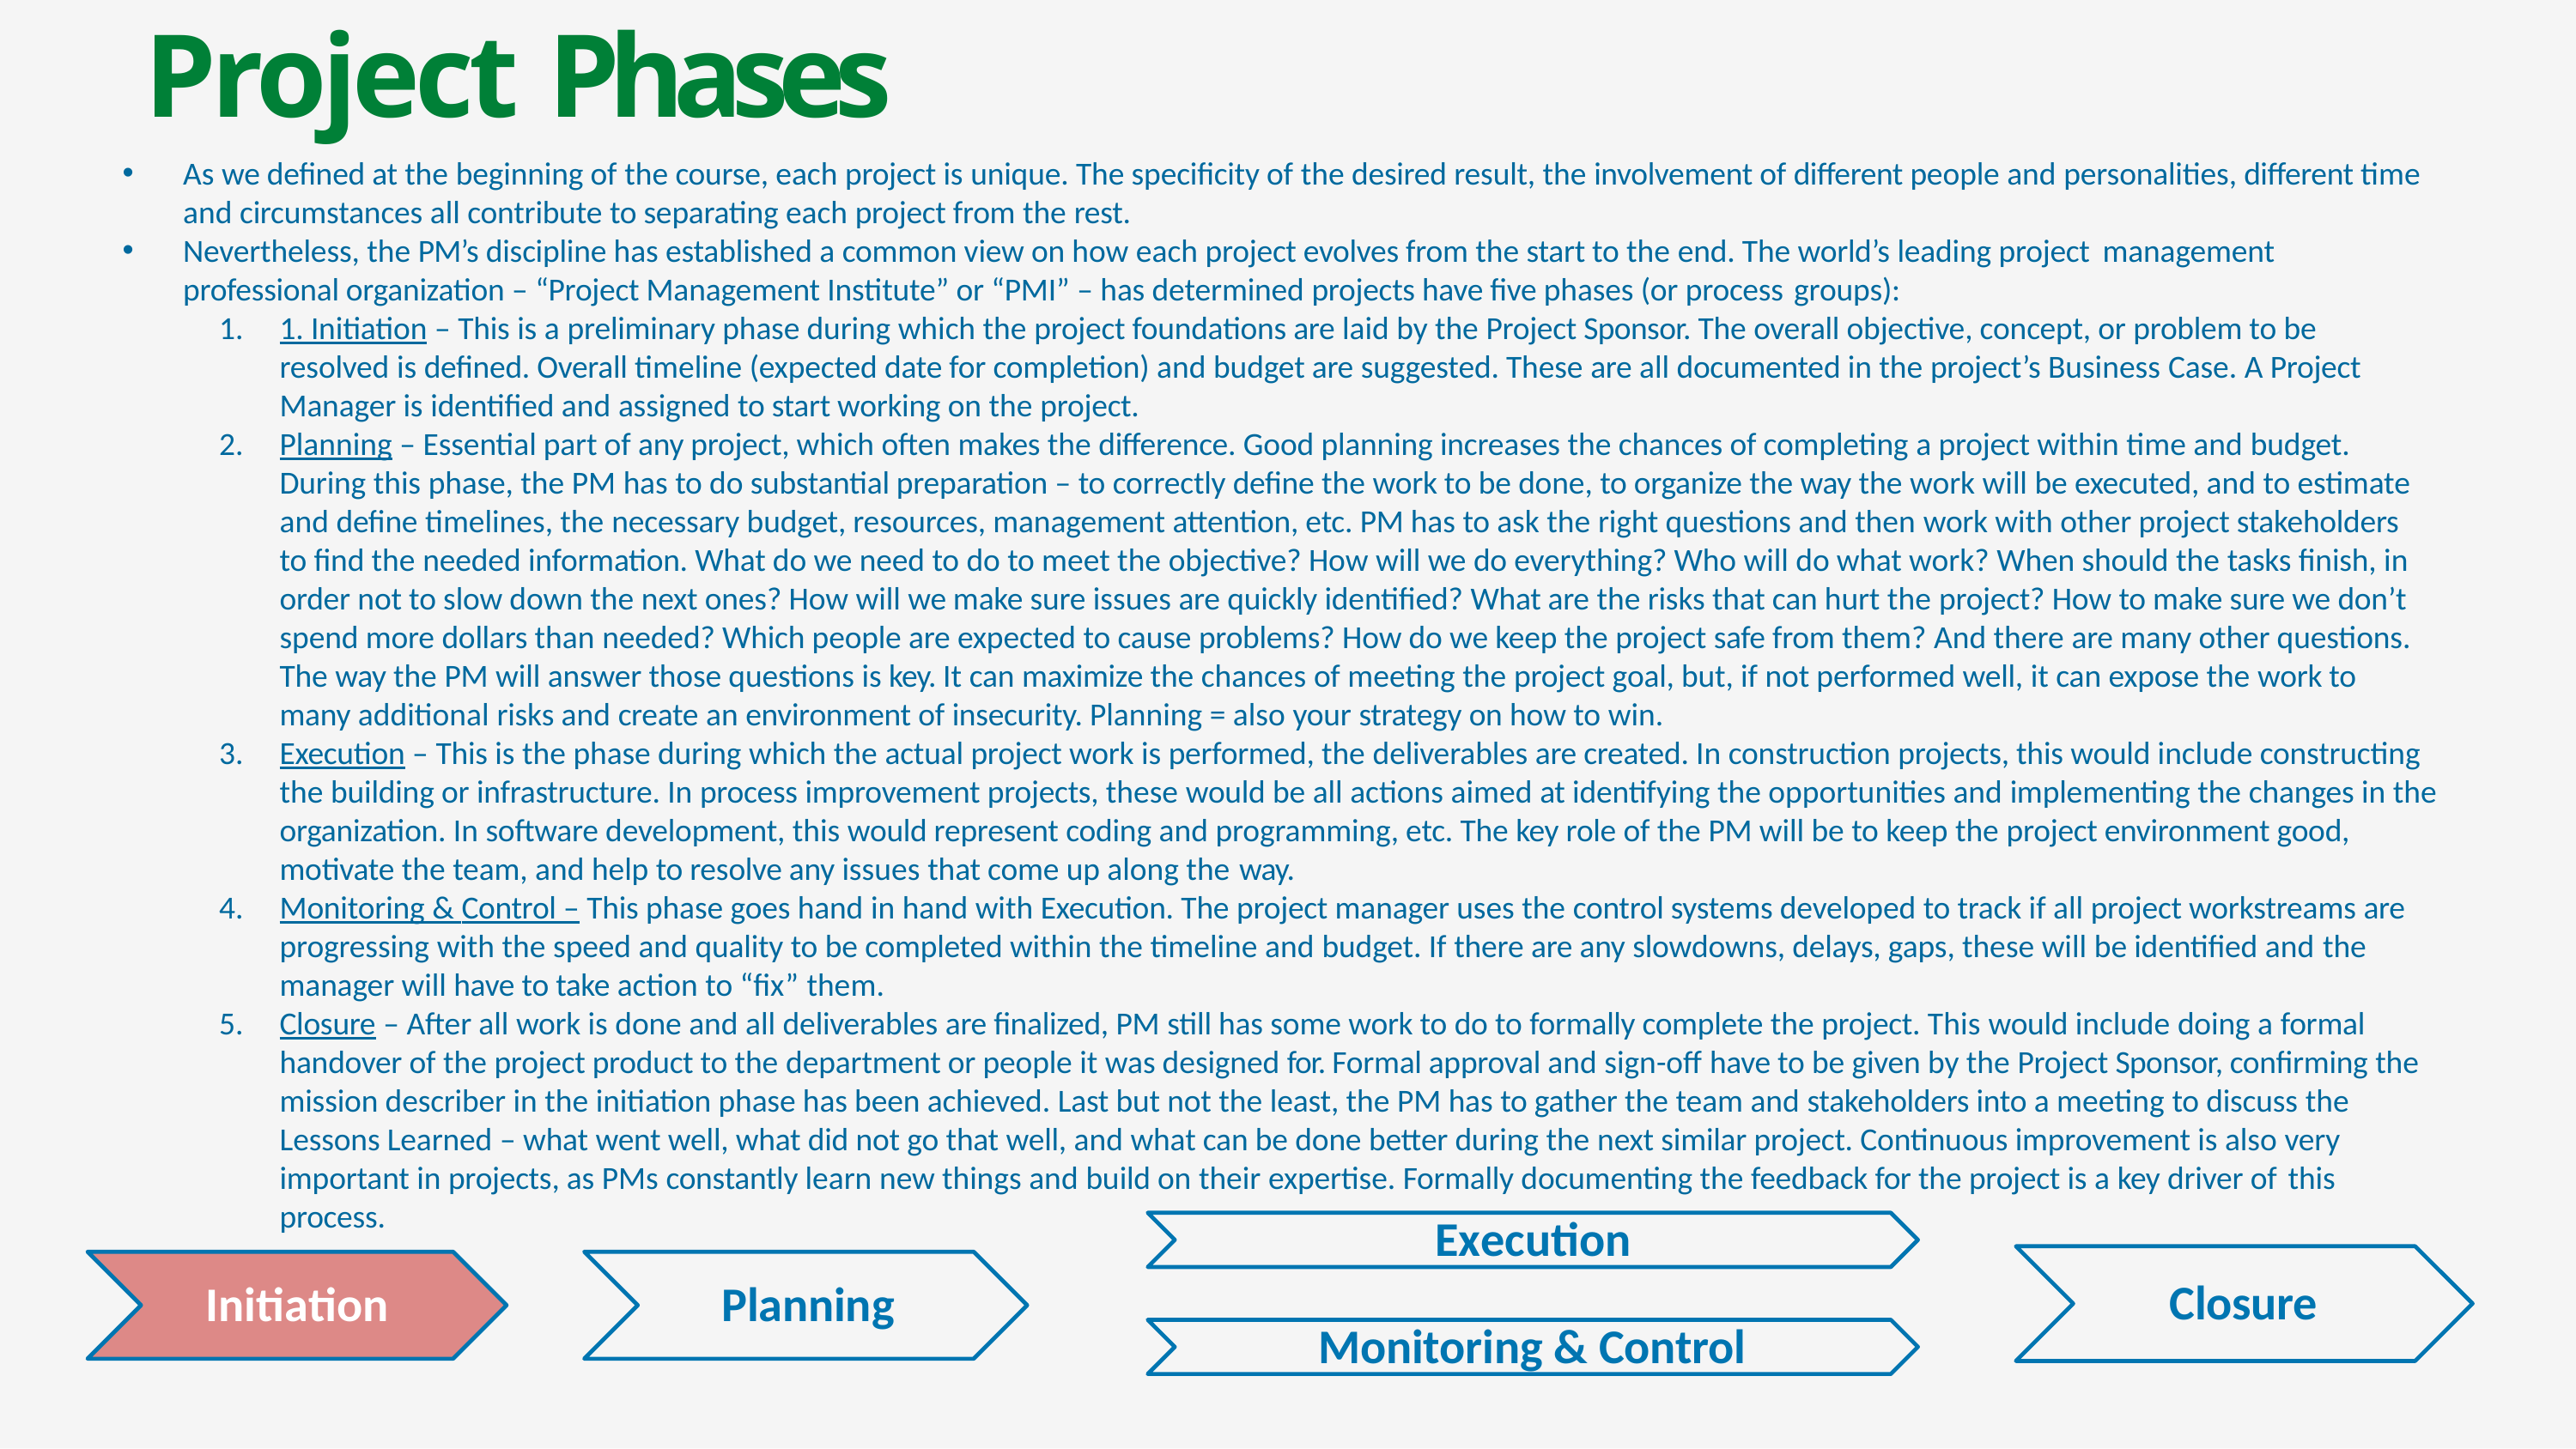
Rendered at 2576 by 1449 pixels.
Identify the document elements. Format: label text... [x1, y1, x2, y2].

text_box [1147, 1212, 1918, 1267]
text_box Initiation Planning [513, 1270, 896, 1331]
text_box As we defined at the beginning of the course, each project is unique. The specificity of the desired result, the involvement of different people and personalities, different time and circumstances all contribute to separating each project from the rest. Nevertheless, the PM’s discipline has established a common view on how each project evolves from the start to the end. The world’s leading project management professional organization – “Project Management Institute” or “PMI” – has determined projects have five phases (or process groups): 1. Initiation – This is a preliminary phase during which the project foundations are laid by the Project Sponsor. The overall objective, concept, or problem to be resolved is defined. Overall timeline (expected date for completion) and budget are suggested. These are all documented in the project’s Business Case. A Project Manager is identified and assigned to start working on the project. Planning – Essential part of any project, which often makes the difference. Good planning increases the chances of completing a project within time and budget. During this phase, the PM has to do substantial preparation – to correctly define the work to be done, to organize the way the work will be executed, and to estimate and define timelines, the necessary budget, resources, management attention, etc. PM has to ask the right questions and then work with other project stakeholders to find the needed information. What do we need to do to meet the objective? How will we do everything? Who will do what work? When should the tasks finish, in order not to slow down the next ones? How will we make sure issues are quickly identified? What are the risks that can hurt the project? How to make sure we don’t spend more dollars than needed? Which people are expected to cause problems? How do we keep the project safe from them? And there are many other questions. The way the PM will answer those questions is key. It can maximize the chances of meeting the project goal, but, if not performed well, it can expose the work to many additional risks and create an environment of insecurity. Planning = also your strategy on how to win. Execution – This is the phase during which the actual project work is performed, the deliverables are created. In construction projects, this would include constructing the building or infrastructure. In process improvement projects, these would be all actions aimed at identifying the opportunities and implementing the changes in the organization. In software development, this would represent coding and programming, etc. The key role of the PM will be to keep the project environment good, motivate the team, and help to resolve any issues that come up along the way. Monitoring & Control – This phase goes hand in hand with Execution. The project manager uses the control systems developed to track if all project workstreams are progressing with the speed and quality to be completed within the timeline and budget. If there are any slowdowns, delays, gaps, these will be identified and the manager will have to take action to “fix” them. Closure – After all work is done and all deliverables are finalized, PM still has some work to do to formally complete the project. This would include doing a formal handover of the project product to the department or people it was designed for. Formal approval and sign-off have to be given by the Project Sponsor, confirming the mission describer in the initiation phase has been achieved. Last but not the least, the PM has to gather the team and stakeholders into a meeting to discuss the Lessons Learned – what went well, what did not go that well, and what can be done better during the next similar project. Continuous improvement is also very important in projects, as PMs constantly learn new things and build on their expertise. Formally documenting the feedback for the project is a key driver of this [119, 150, 2456, 1197]
title Project Phases [142, 0, 999, 150]
text_box Closure [2166, 1269, 2322, 1330]
text_box Monitoring & Control [1315, 1312, 1751, 1373]
text_box [2015, 1246, 2473, 1361]
text_box [1147, 1319, 1918, 1374]
text_box process. [276, 1193, 391, 1235]
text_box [84, 1248, 510, 1362]
text_box [584, 1252, 1028, 1359]
text_box Execution [1432, 1204, 1633, 1266]
